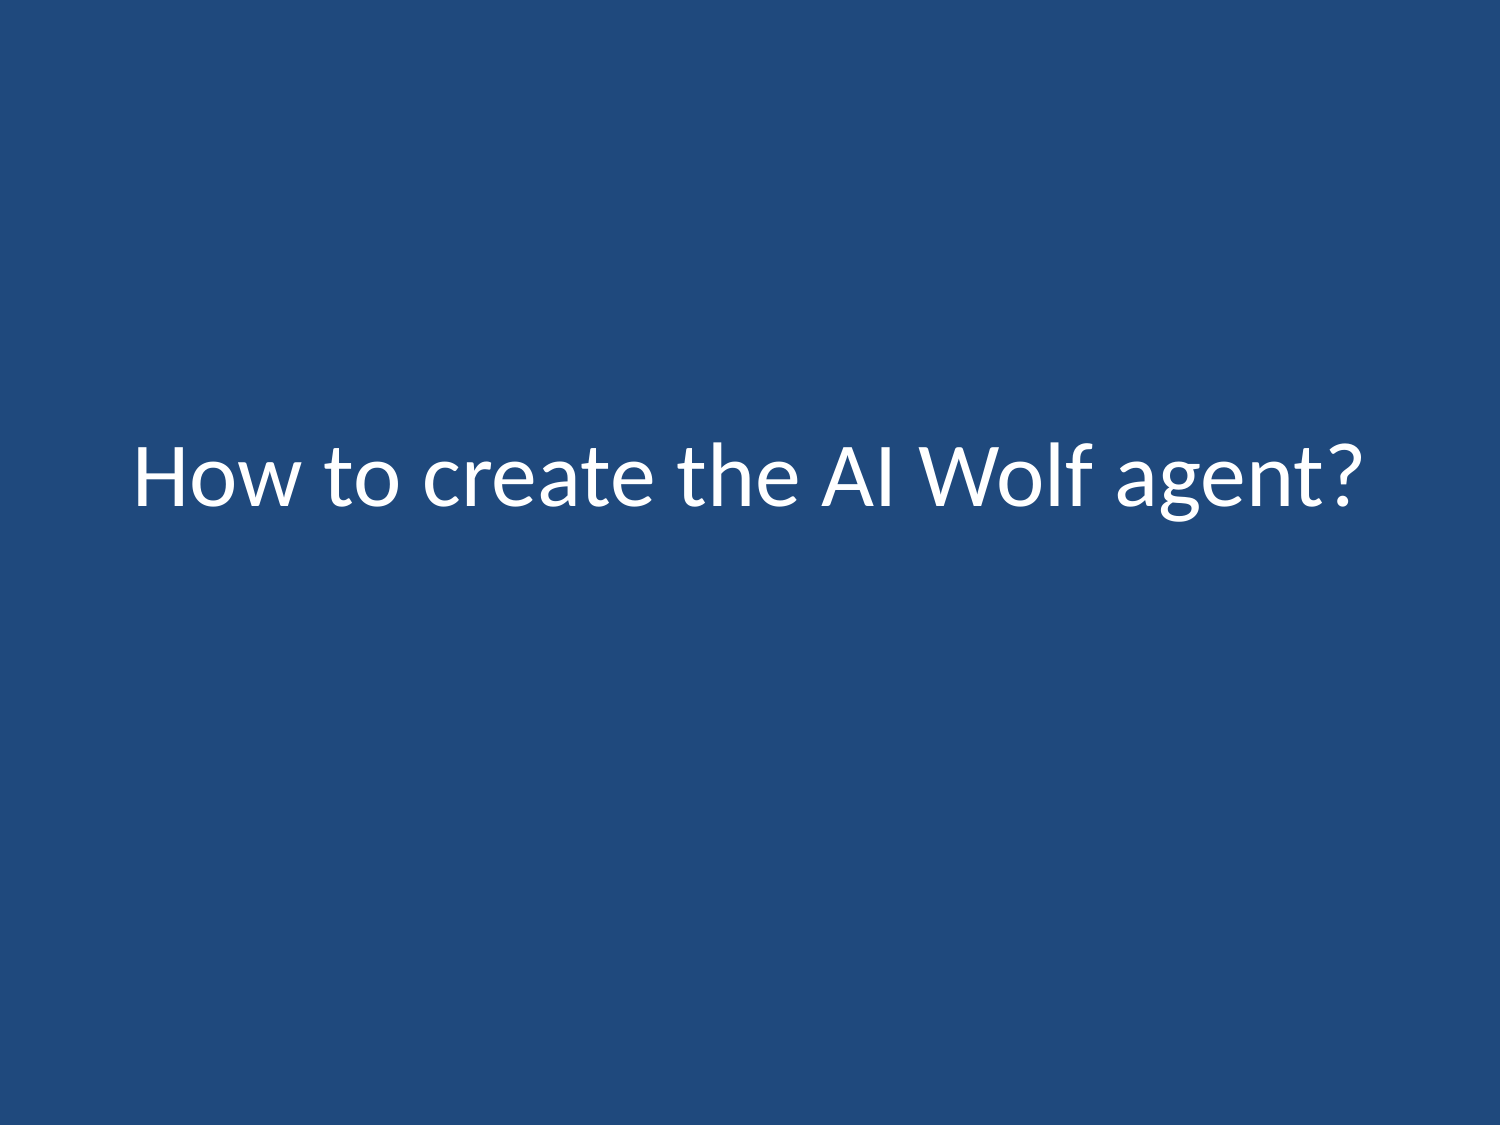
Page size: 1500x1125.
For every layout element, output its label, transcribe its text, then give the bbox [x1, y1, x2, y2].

title How to create the AI Wolf agent? [112, 349, 1388, 591]
